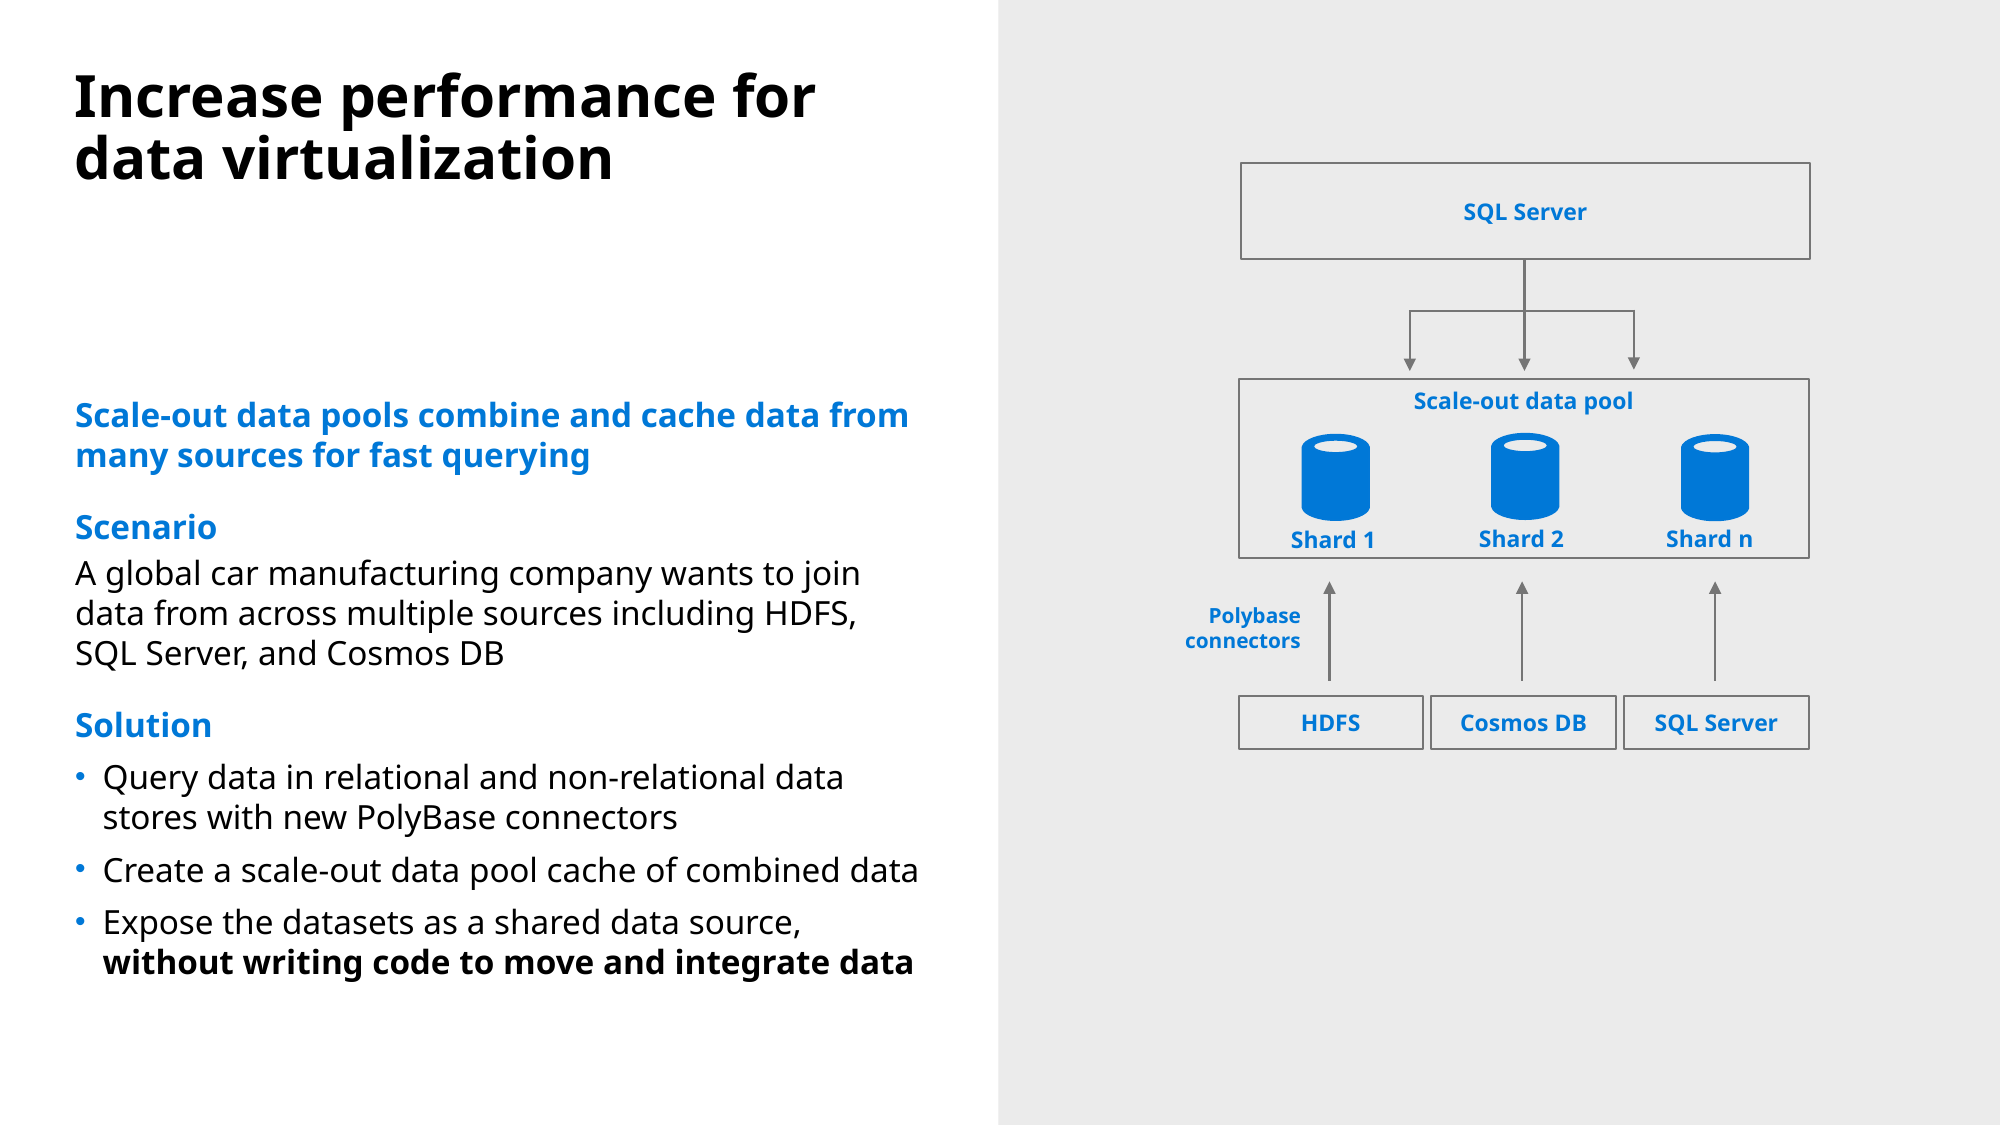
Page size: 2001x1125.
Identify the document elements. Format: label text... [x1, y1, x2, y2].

text_box HDFS [1238, 696, 1424, 750]
text_box SQL Server [1624, 696, 1809, 750]
text_box SQL Server [1241, 163, 1811, 259]
title Increase performance for data virtualization [50, 51, 1963, 200]
text_box Shard n [1651, 520, 1768, 561]
text_box Scale-out data pool [1238, 379, 1809, 559]
text_box [997, 0, 2000, 1125]
list Scale-out data pools combine and cache data from many sources for fast querying Scenario A global car manufacturing company wants to join data from across multiple sources including HDFS, SQL Server, and Cosmos DB Solution Query data in relational and non-relational data stores with new PolyBase connectors Create a scale-out data pool cache of combined data Expose the datasets as a shared data source, without writing code to move and integrate data [51, 379, 949, 1056]
text_box Polybase connectors [1166, 600, 1316, 654]
text_box [1681, 434, 1749, 521]
text_box Cosmos DB [1431, 696, 1616, 750]
text_box [1301, 434, 1370, 521]
text_box [1491, 433, 1560, 520]
text_box Shard 1 [1276, 521, 1392, 561]
text_box Shard 2 [1464, 520, 1580, 561]
